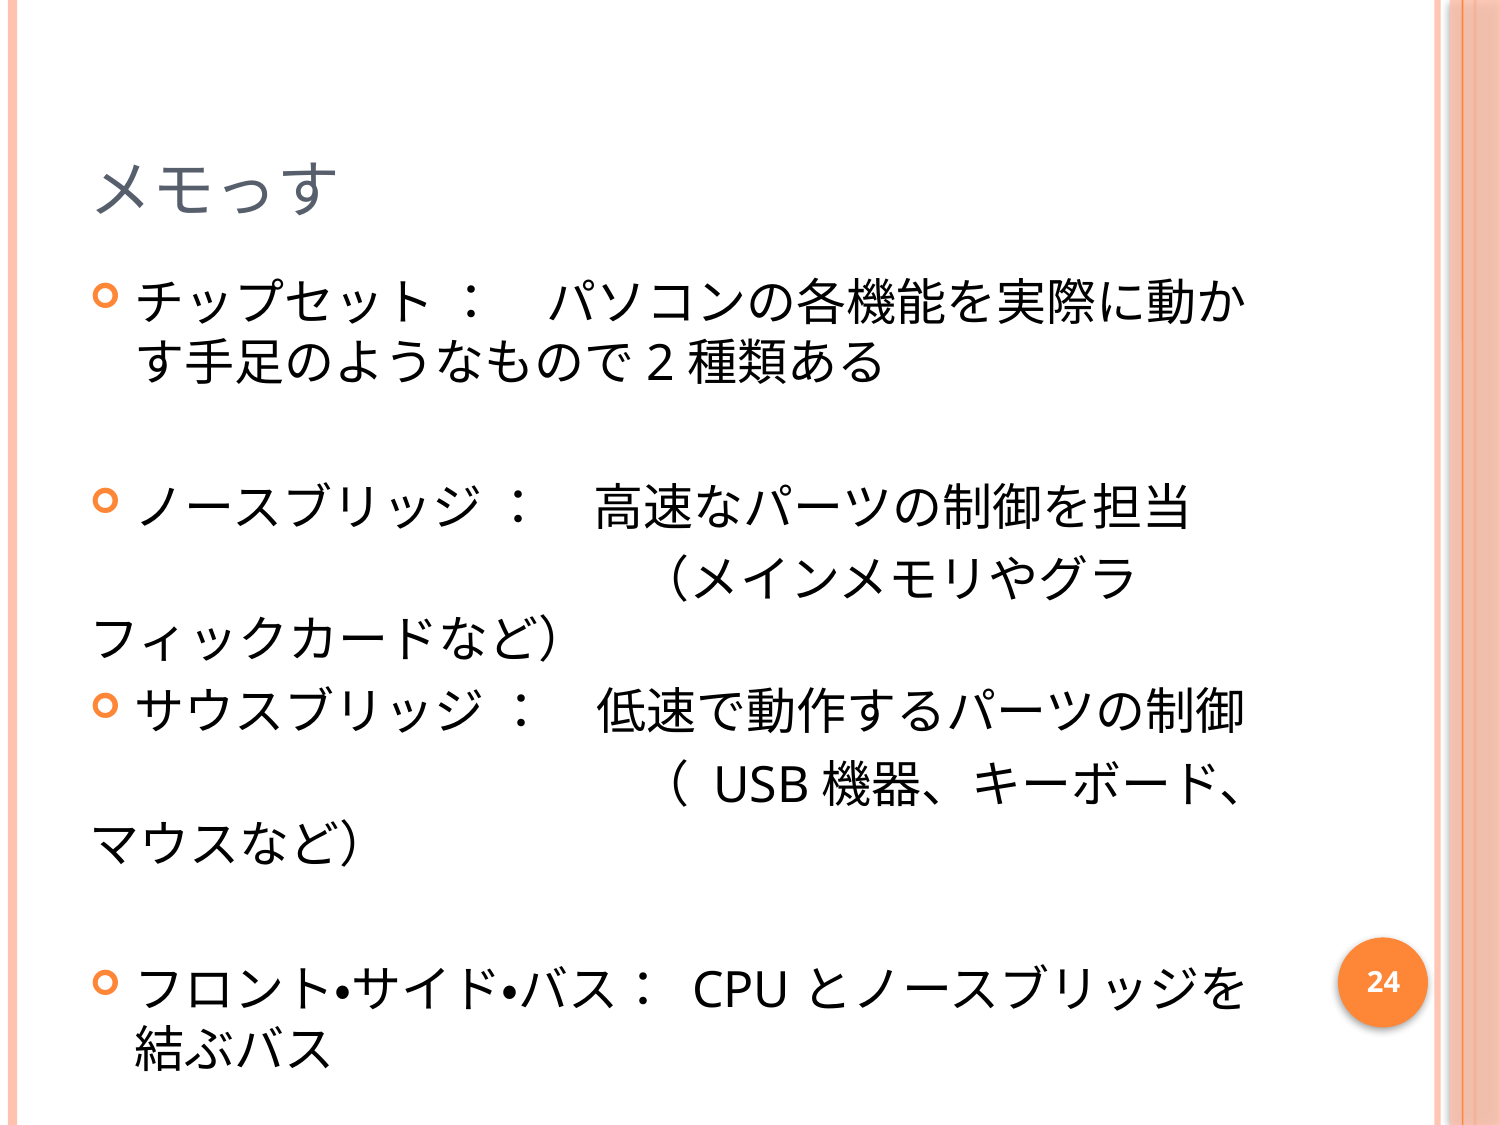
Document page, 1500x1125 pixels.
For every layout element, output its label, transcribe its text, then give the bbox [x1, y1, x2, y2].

list チップセット ： パソコンの各機能を実際に動かす手足のようなもので2種類ある ノースブリッジ ： 高速なパーツの制御を担当 （メインメモリやグラフィックカードなど） サウスブリッジ ： 低速で動作するパーツの制御 （ USB機器、キーボード、マウスなど） フロント・サイド・バス： CPUとノースブリッジを結ぶバス [75, 262, 1300, 1062]
title メモっす [75, 45, 1300, 233]
slide_number 24 [1333, 940, 1434, 1027]
